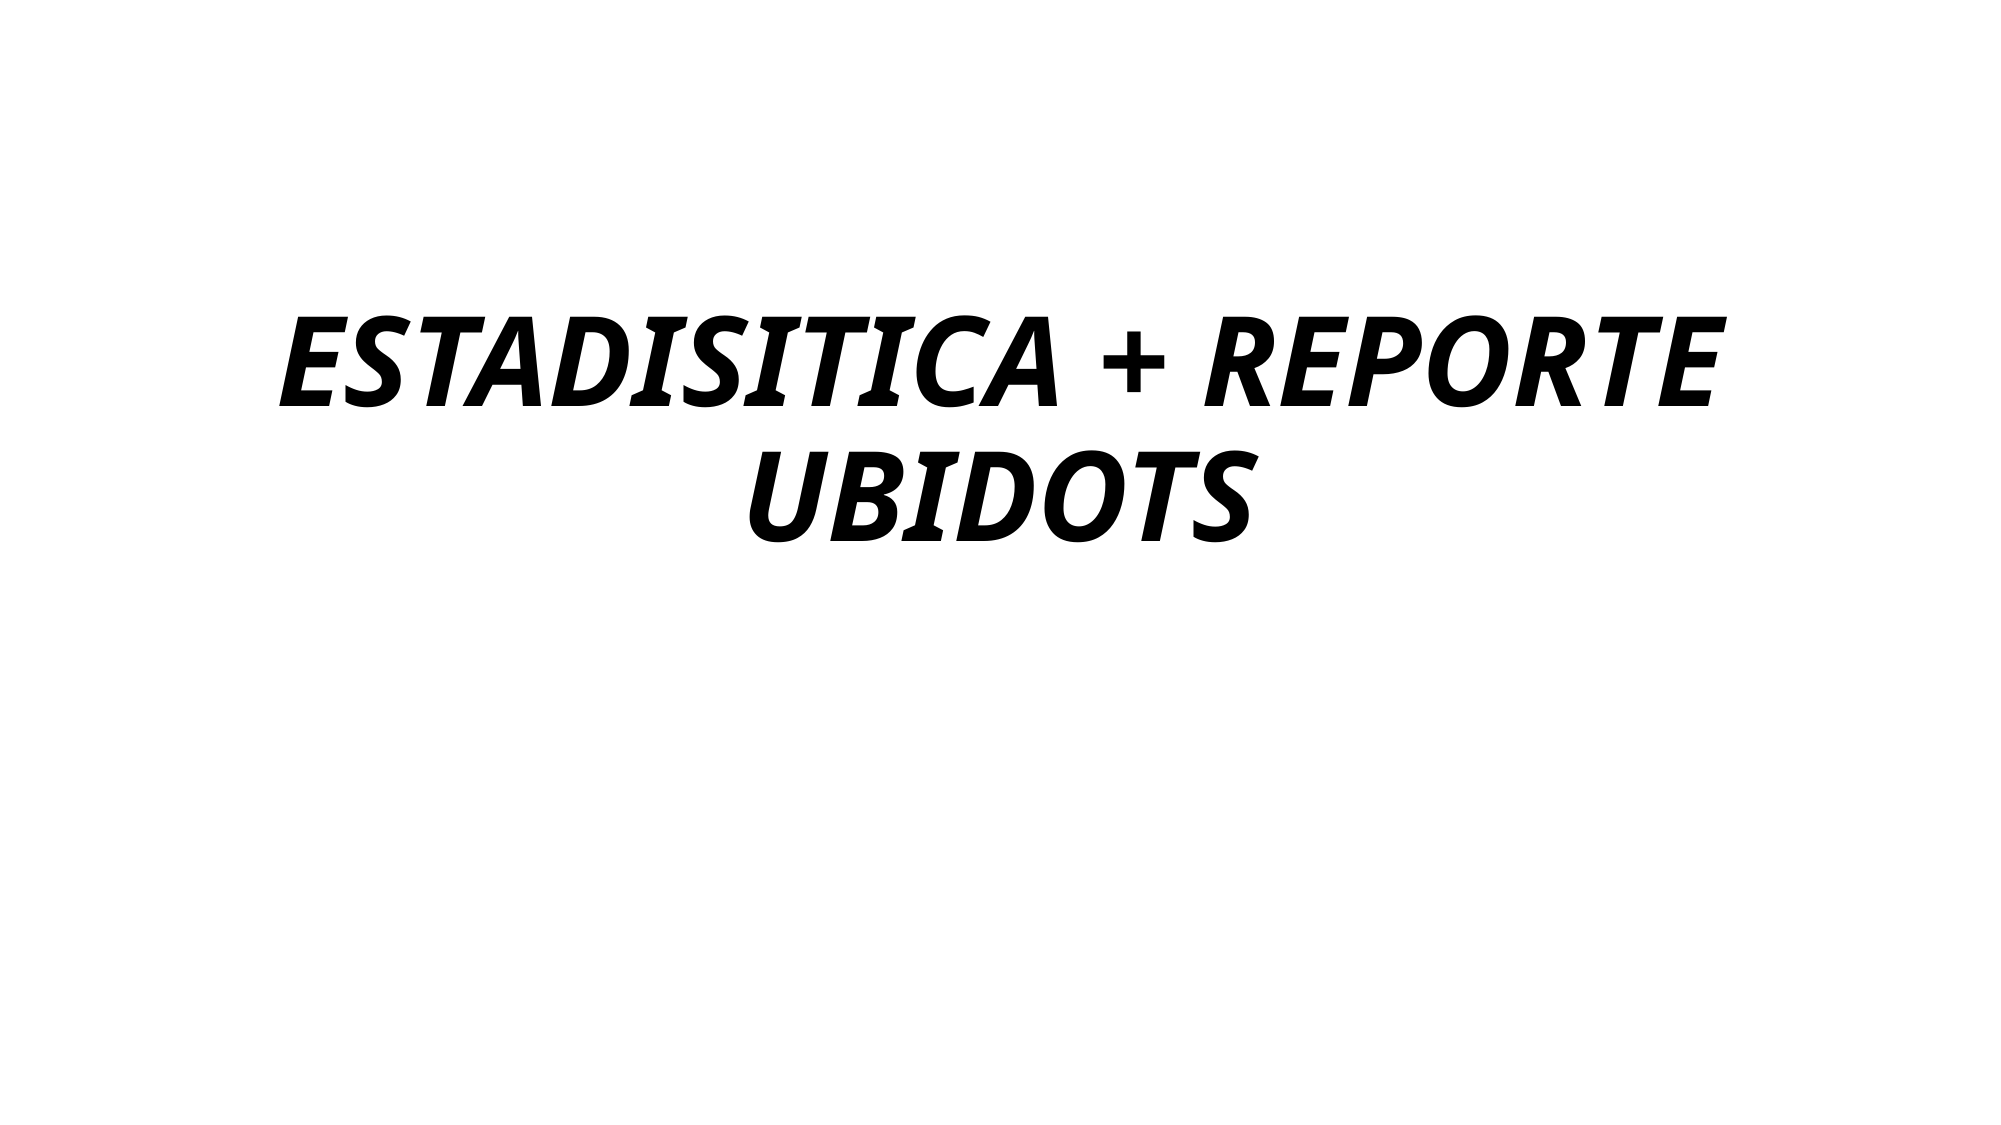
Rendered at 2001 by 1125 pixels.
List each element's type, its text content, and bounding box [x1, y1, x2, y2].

title ESTADISITICA + REPORTE UBIDOTS [249, 184, 1750, 576]
